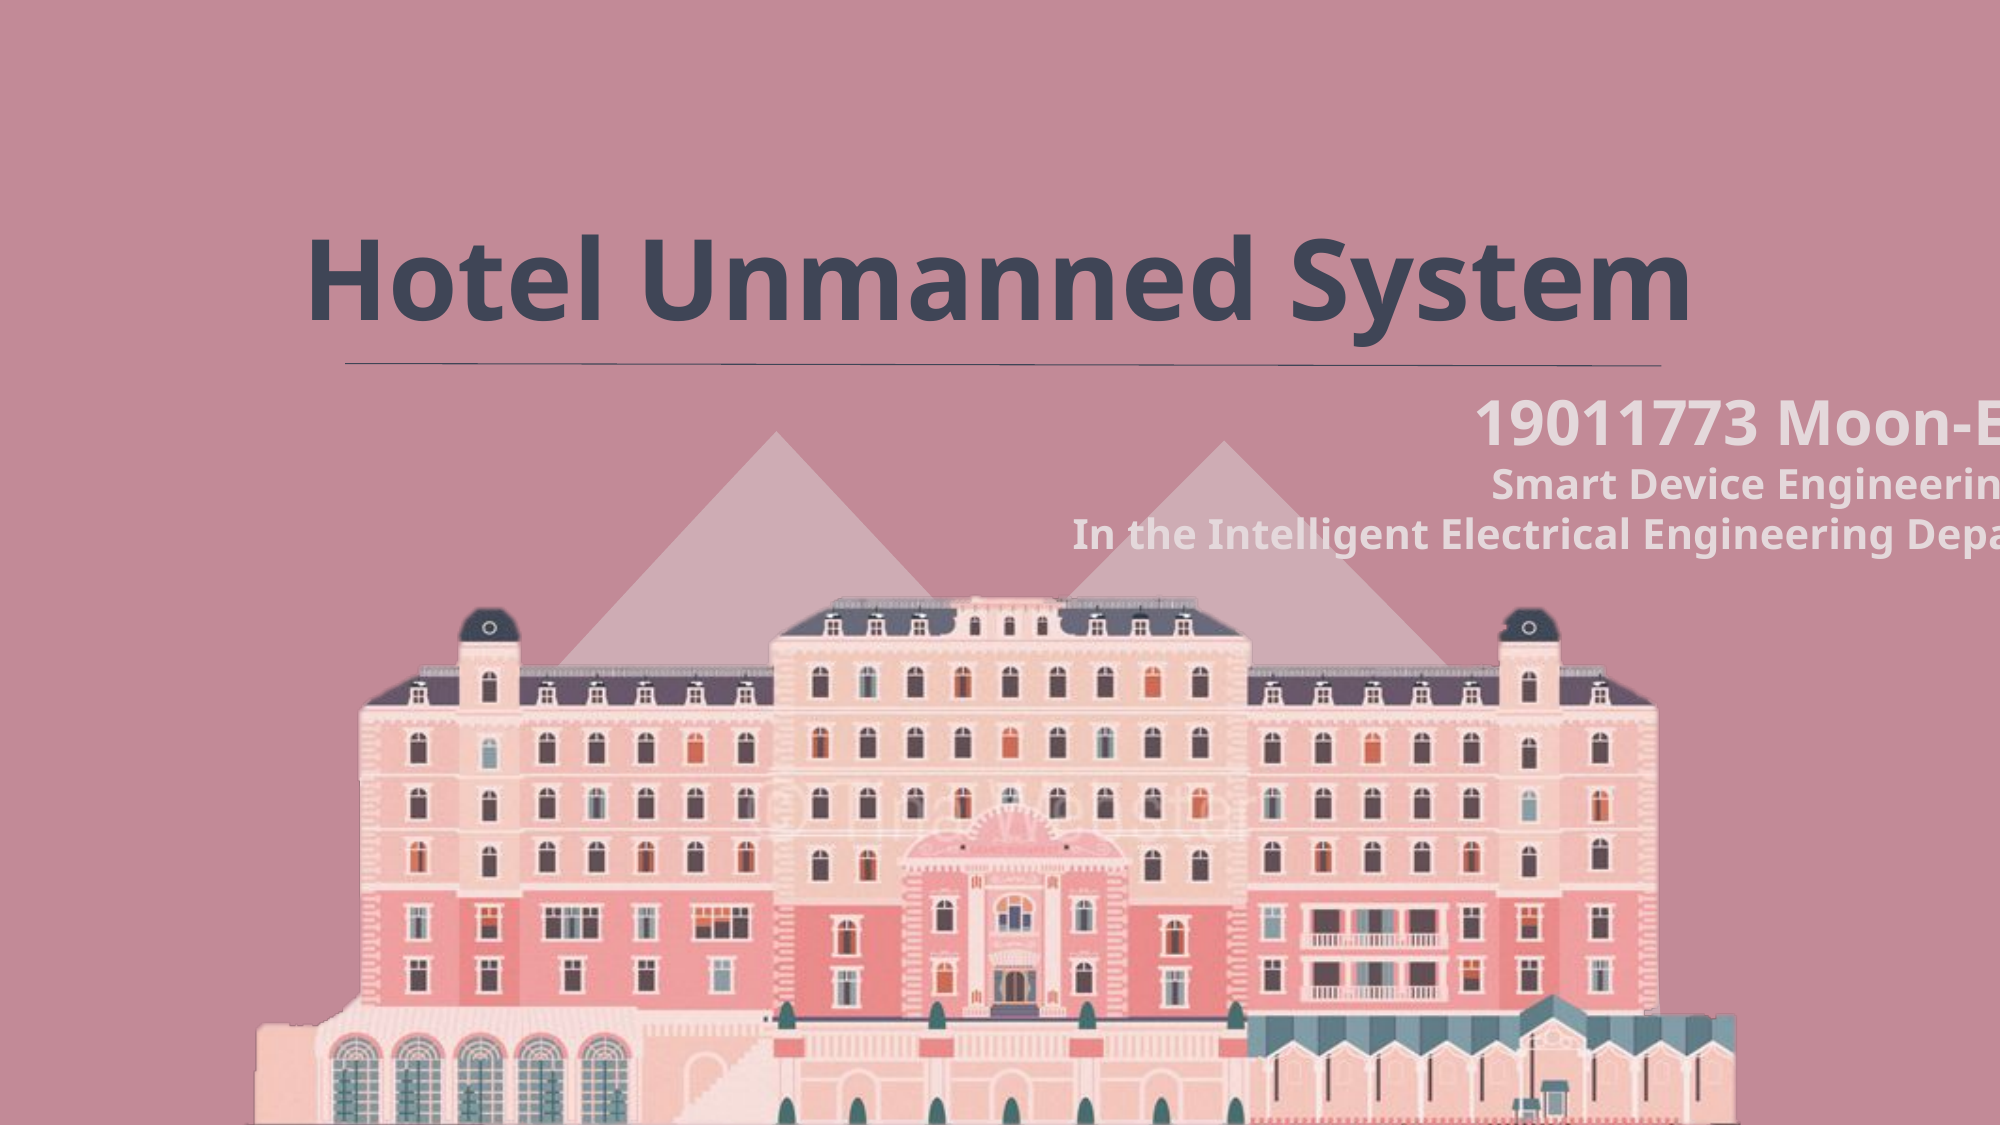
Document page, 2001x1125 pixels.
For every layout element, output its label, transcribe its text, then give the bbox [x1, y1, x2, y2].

text_box Hotel Unmanned System [287, 200, 1713, 351]
text_box 19011773 Moon-EeSun Smart Device Engineering Major In the Intelligent Electrical Engineering Department [1057, 375, 2000, 566]
text_box [650, 429, 903, 564]
picture [167, 564, 1833, 1125]
